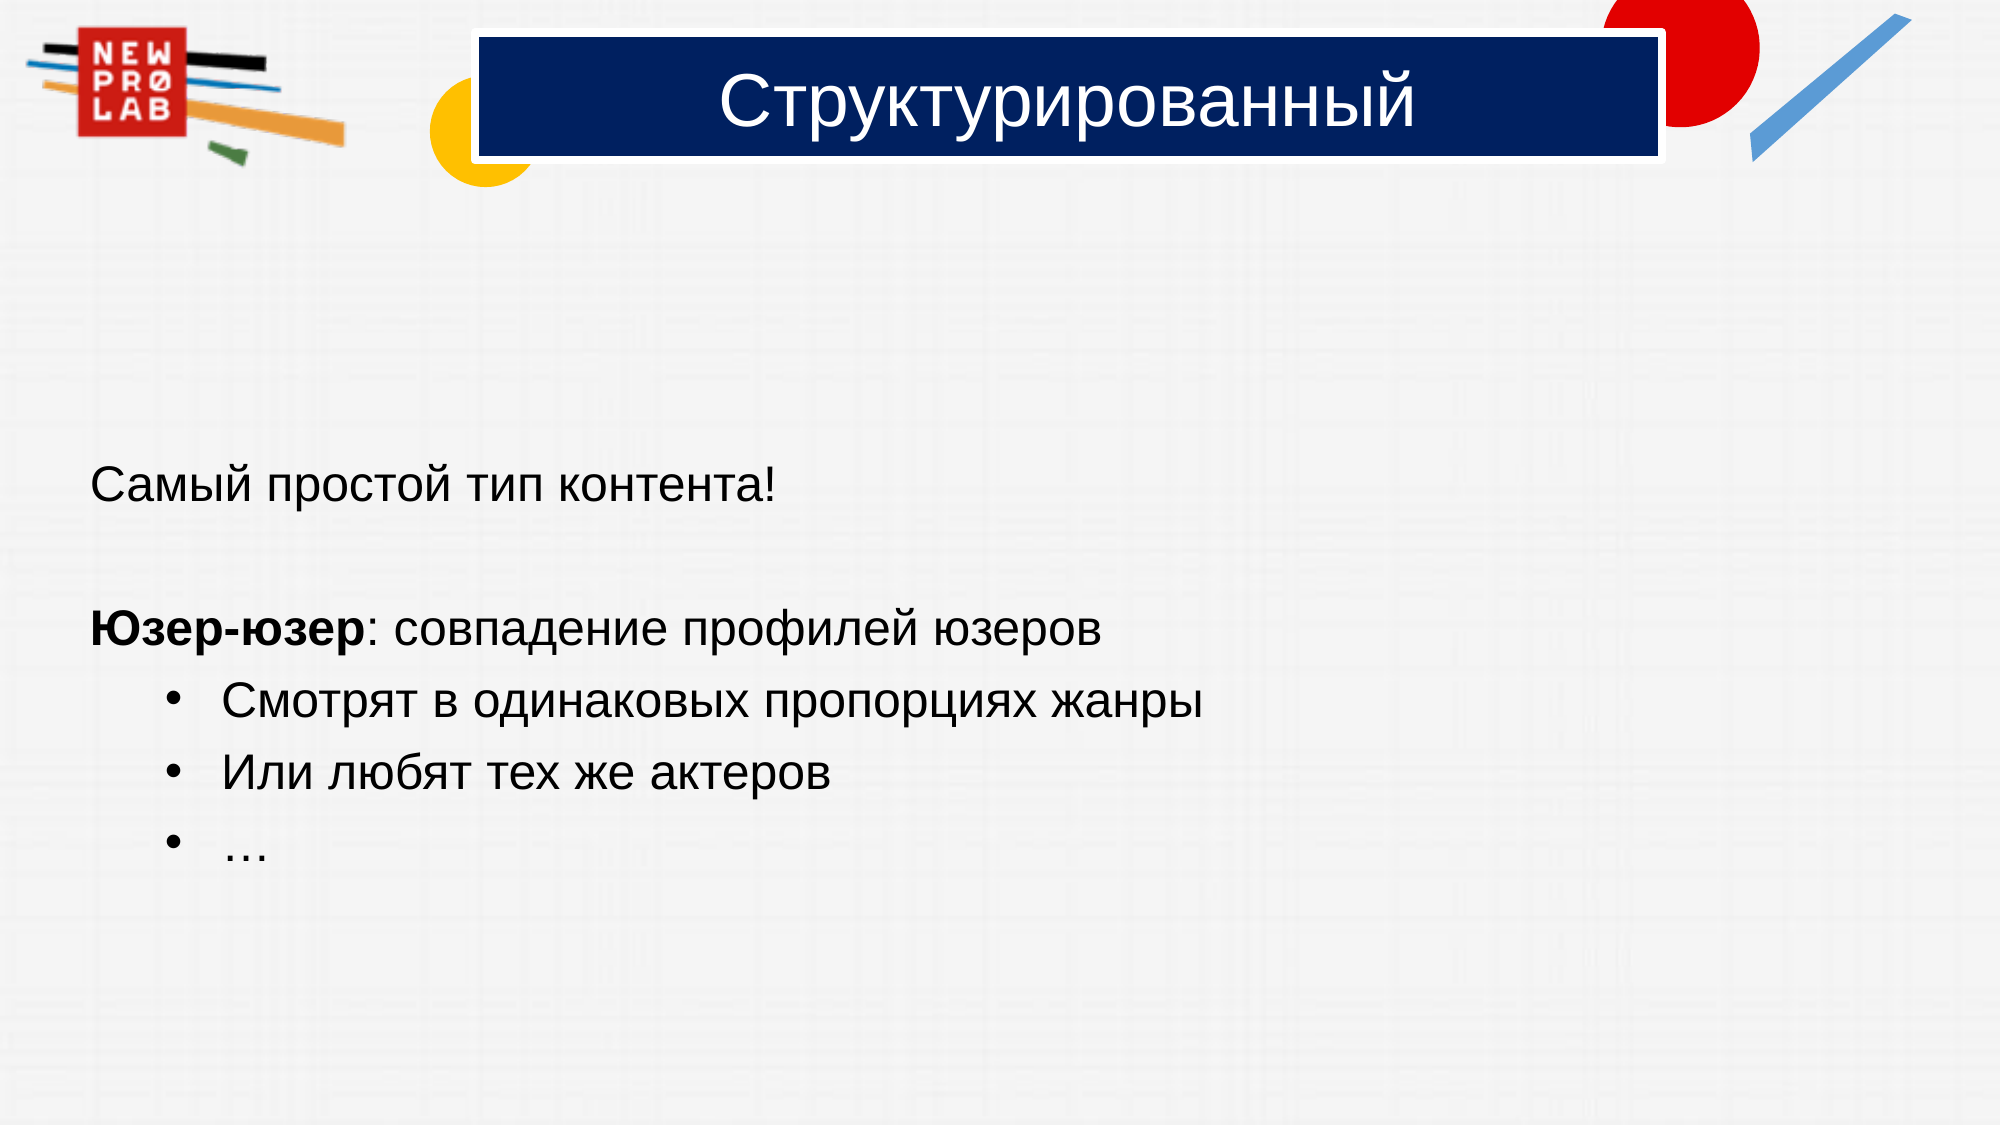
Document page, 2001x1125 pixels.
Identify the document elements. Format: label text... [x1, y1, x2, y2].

list Самый простой тип контента! Юзер-юзер: совпадение профилей юзеров Смотрят в одинаковых пропорциях жанры Или любят тех же актеров … [75, 211, 1913, 1100]
title Структурированный [486, 50, 1652, 142]
picture [0, 0, 2000, 1125]
